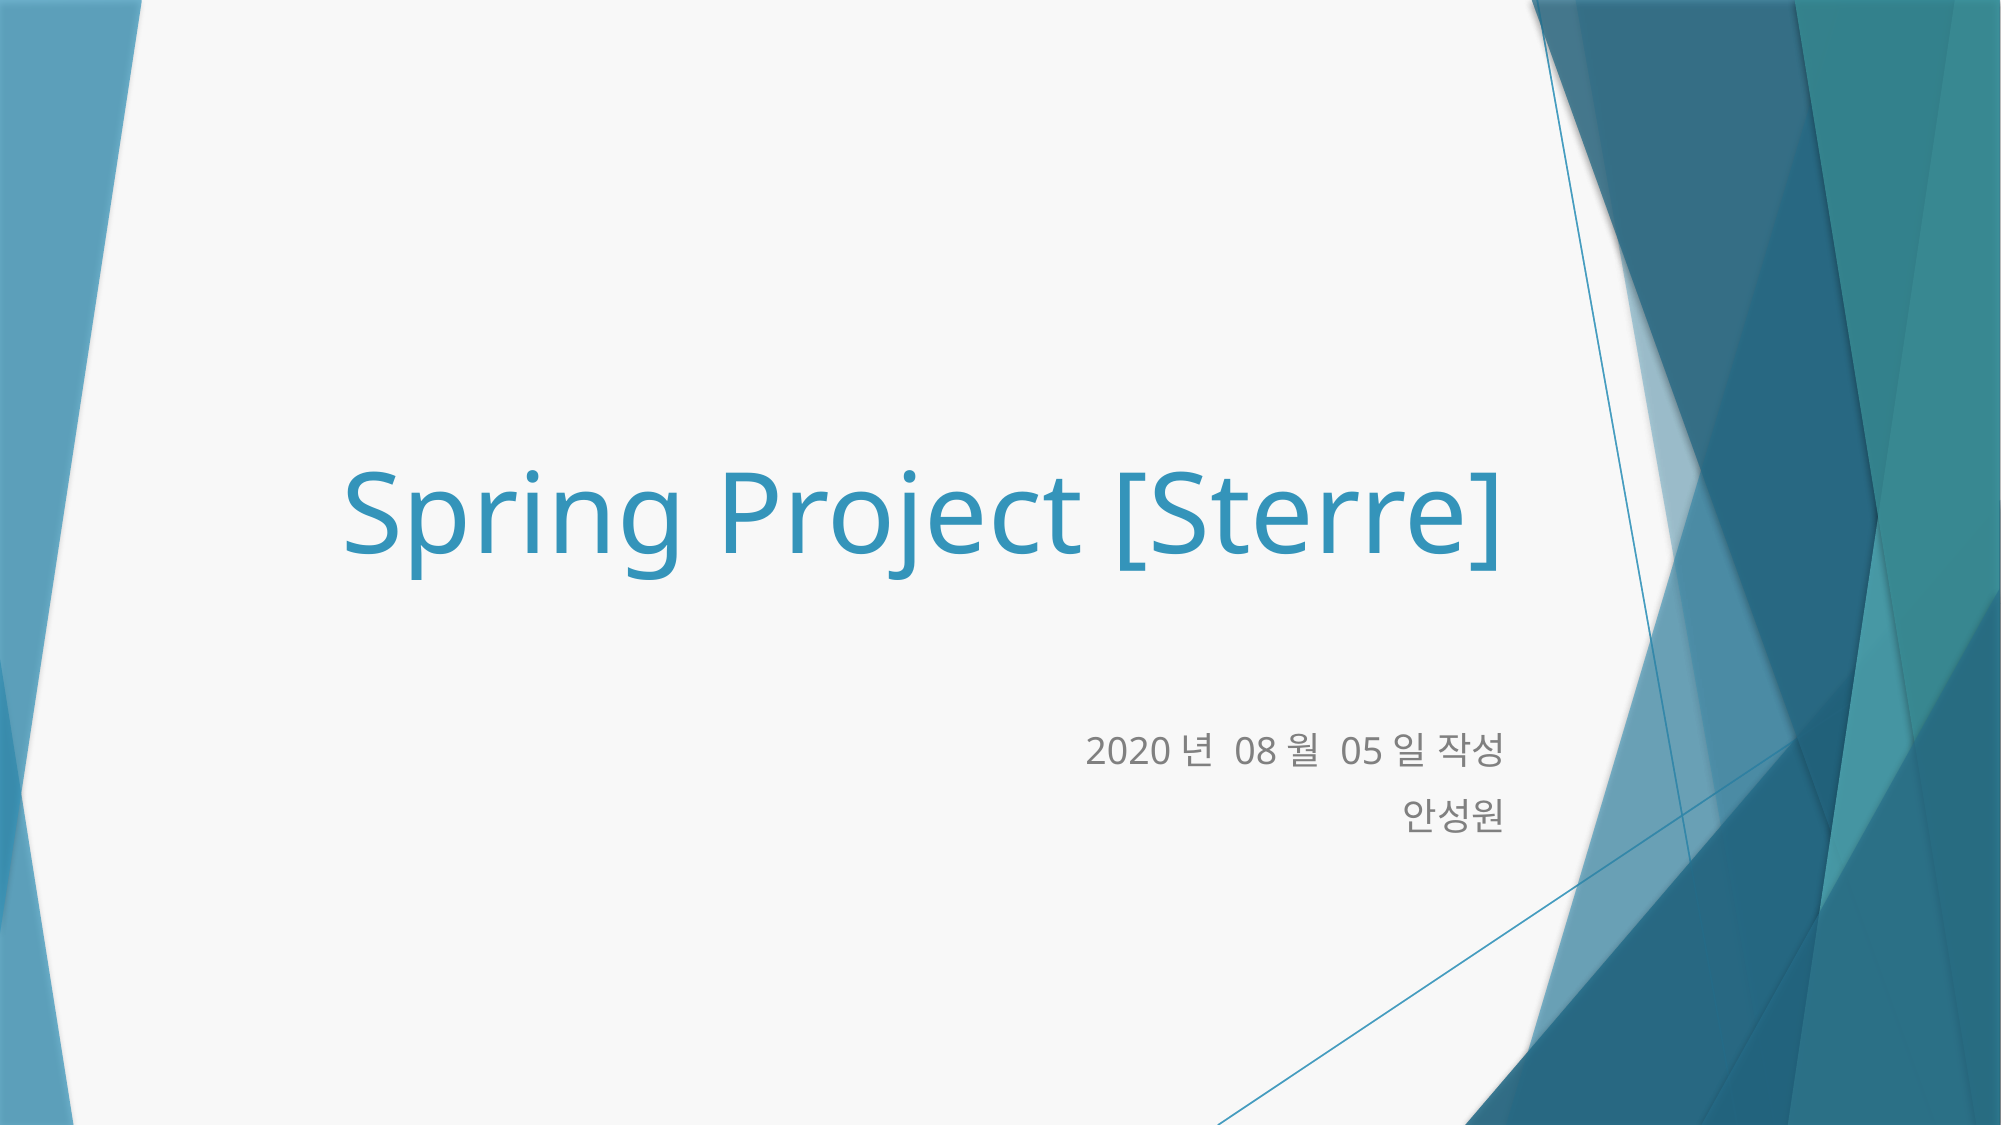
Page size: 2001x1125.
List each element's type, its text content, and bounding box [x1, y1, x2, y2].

subtitle 2020년 08월 05일 작성 안성원 [247, 719, 1522, 900]
title Spring Project [Sterre] [247, 313, 1522, 584]
